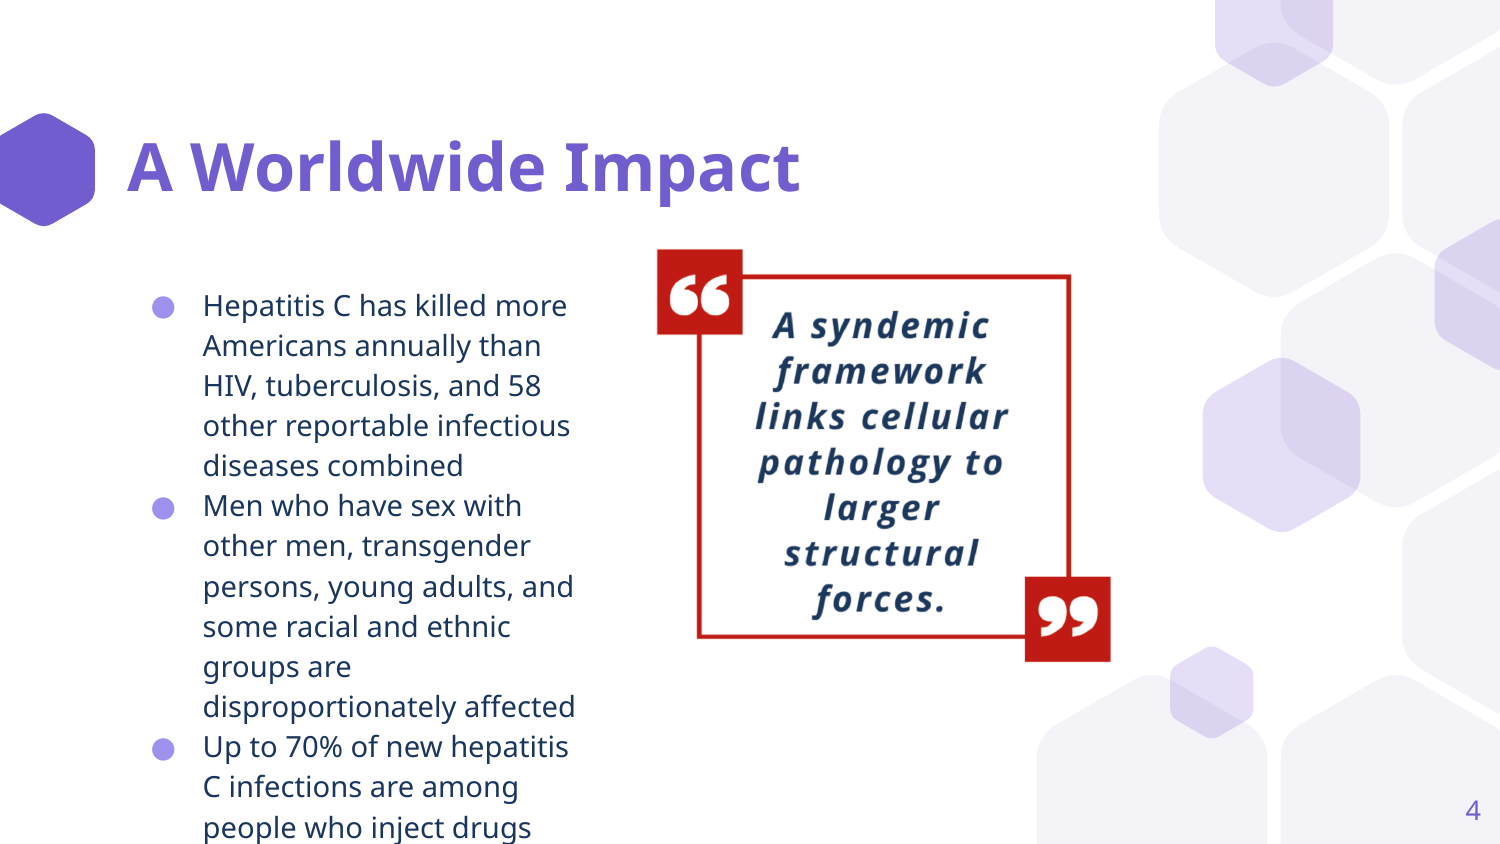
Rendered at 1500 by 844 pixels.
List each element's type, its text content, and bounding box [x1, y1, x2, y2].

title A Worldwide Impact [127, 137, 1114, 203]
picture [652, 246, 1114, 663]
slide_number ‹#› [1391, 779, 1482, 844]
list Hepatitis C has killed more Americans annually than HIV, tuberculosis, and 58 other reportable infectious diseases combined Men who have sex with other men, transgender persons, young adults, and some racial and ethnic groups are disproportionately affected Up to 70% of new hepatitis C infections are among people who inject drugs [127, 246, 589, 783]
